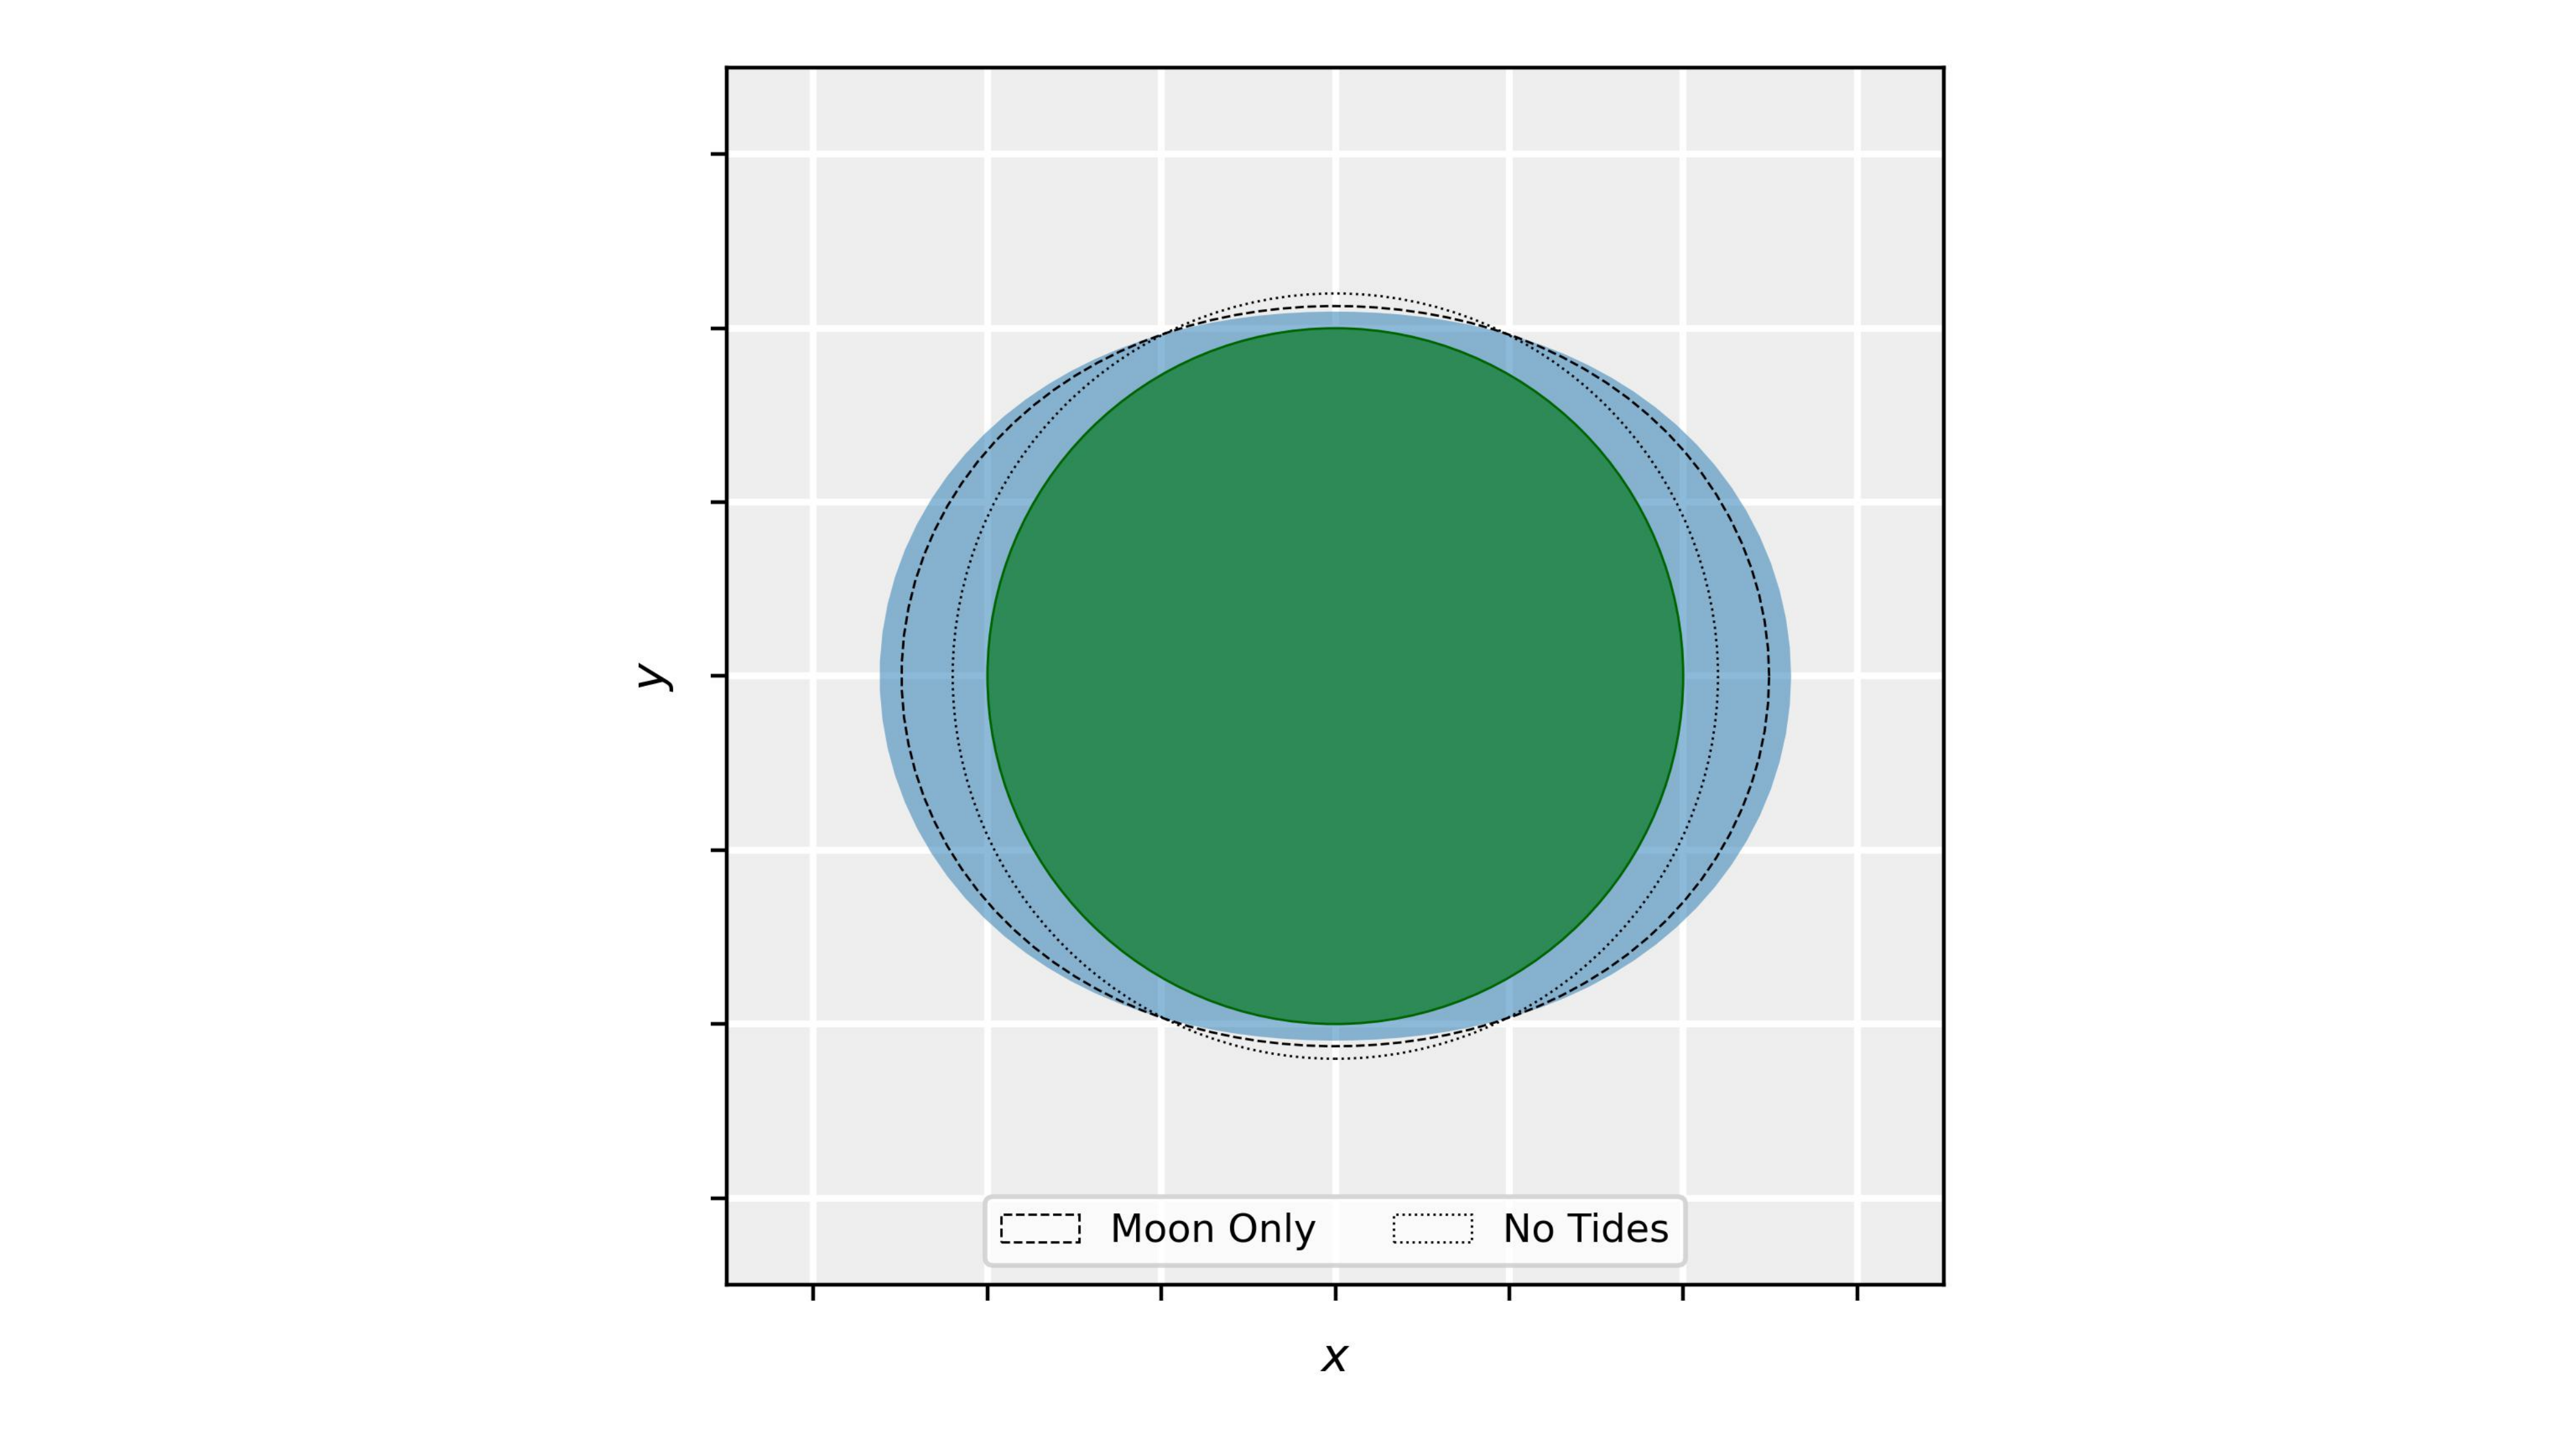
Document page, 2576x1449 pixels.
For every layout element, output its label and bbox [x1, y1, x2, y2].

picture [616, 53, 1959, 1396]
